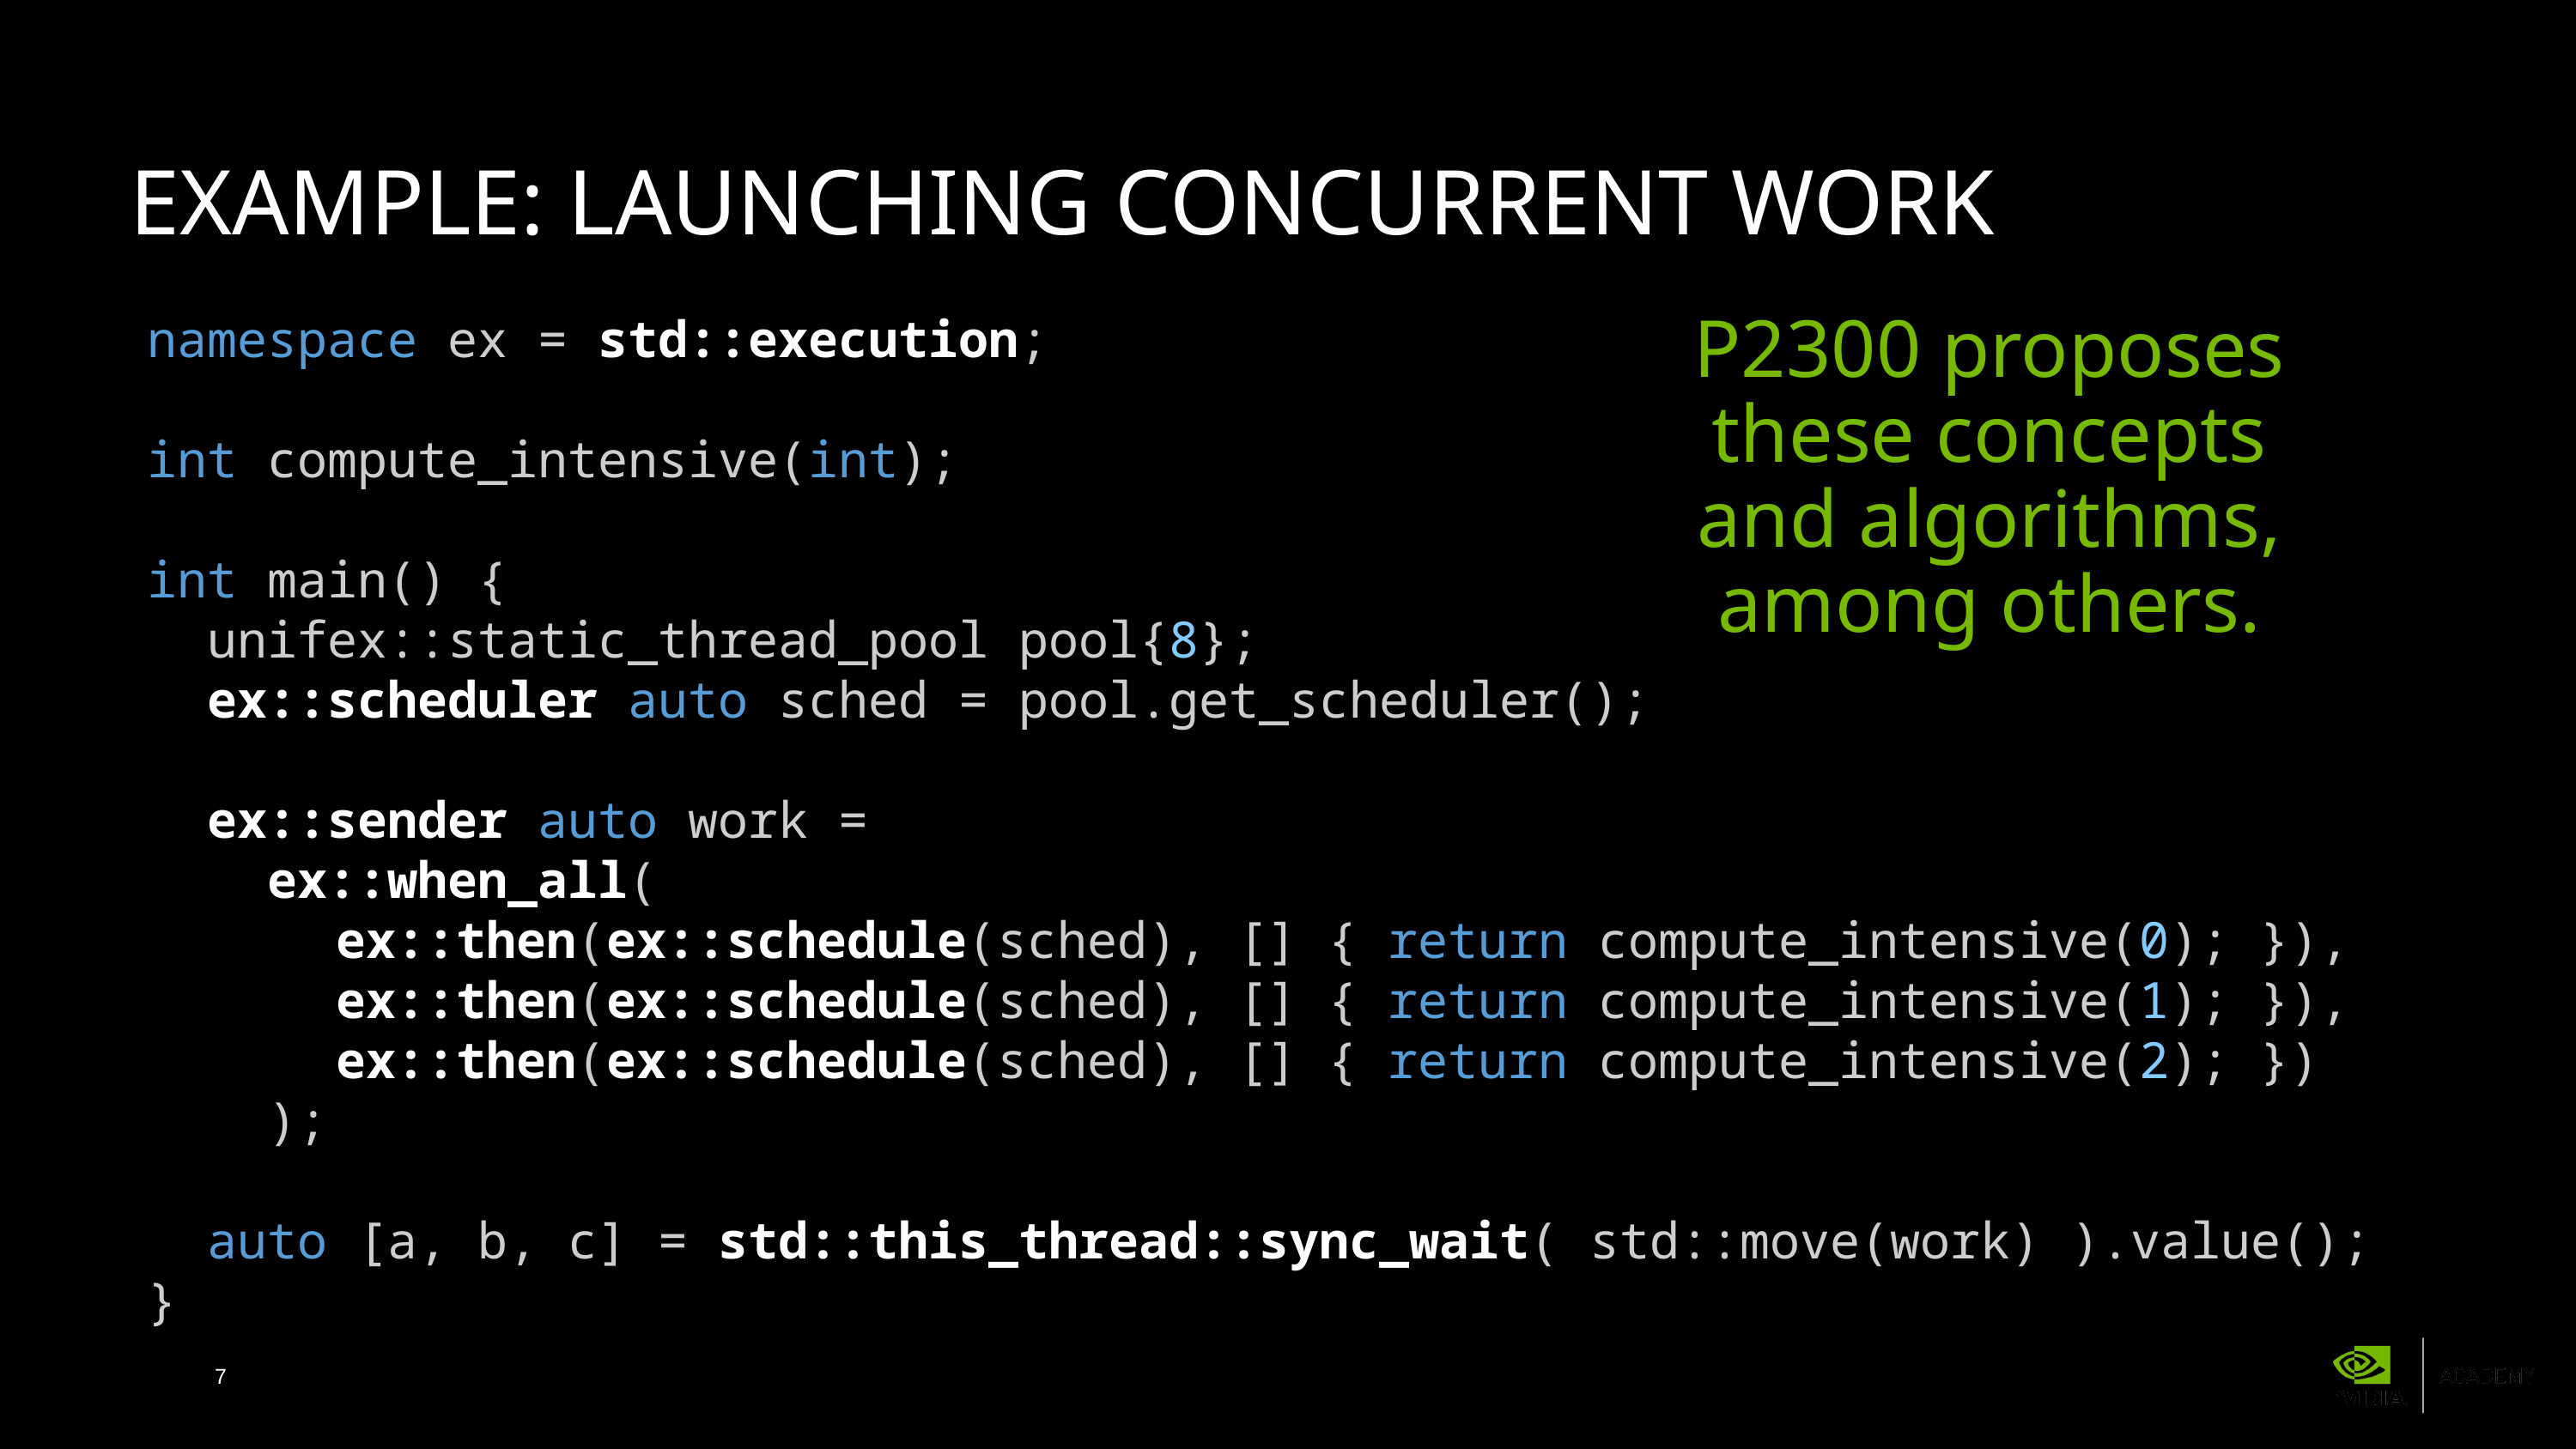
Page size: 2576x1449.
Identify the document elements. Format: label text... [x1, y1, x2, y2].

title Example: Launching concurrent work [116, 122, 2459, 262]
picture [2301, 1319, 2561, 1432]
text_box P2300 proposes these concepts and algorithms, among others. [1669, 301, 2310, 657]
list namespace ex = std::execution; int compute_intensive(int); int main() { unifex::static_thread_pool pool{8}; ex::scheduler auto sched = pool.get_scheduler(); ex::sender auto work = ex::when_all( ex::then(ex::schedule(sched), [] { return compute_intensive(0); }), ex::then(ex::schedule(sched), [] { return compute_intensive(1); }), ex::then(ex::schedule(sched), [] { return compute_intensive(2); }) ); auto [a, b, c] = std::this_thread::sync_wait( std::move(work) ).value(); } [120, 300, 2459, 1335]
slide_number 7 [202, 1337, 782, 1414]
